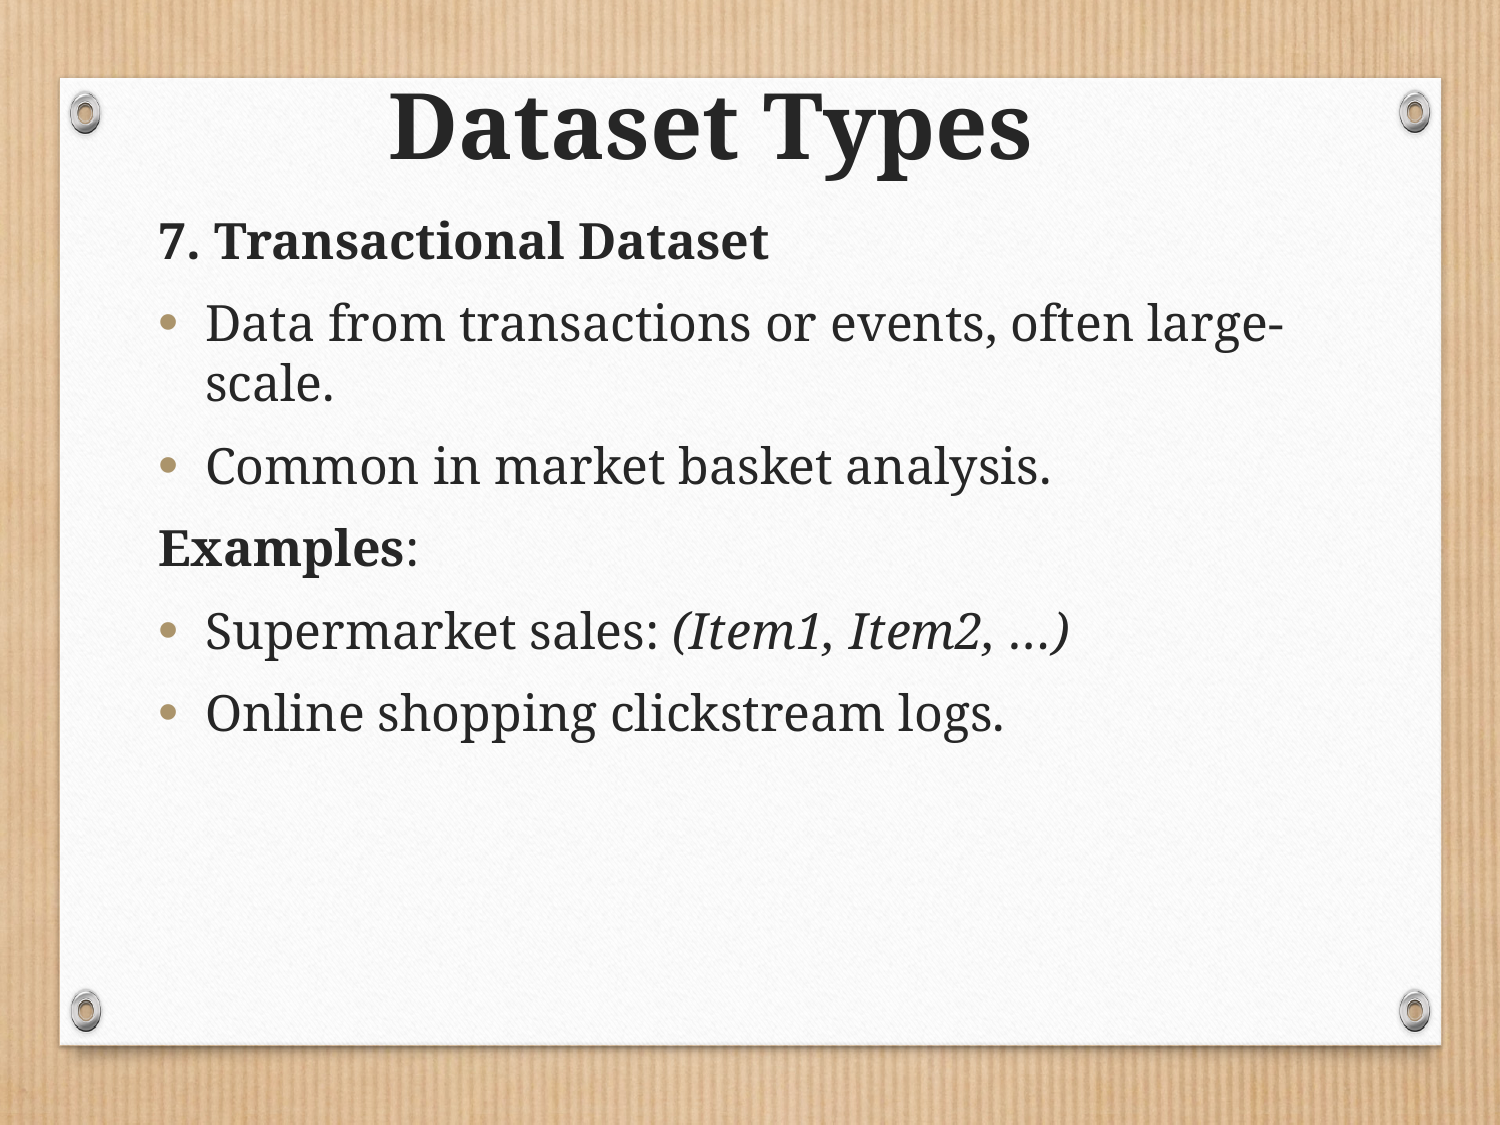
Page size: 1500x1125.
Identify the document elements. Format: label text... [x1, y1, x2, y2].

title Dataset Types [120, 15, 1302, 230]
picture [0, 0, 1500, 1125]
list 7. Transactional Dataset Data from transactions or events, often large-scale. Common in market basket analysis. Examples: Supermarket sales: (Item1, Item2, …) Online shopping clickstream logs. [143, 201, 1325, 747]
